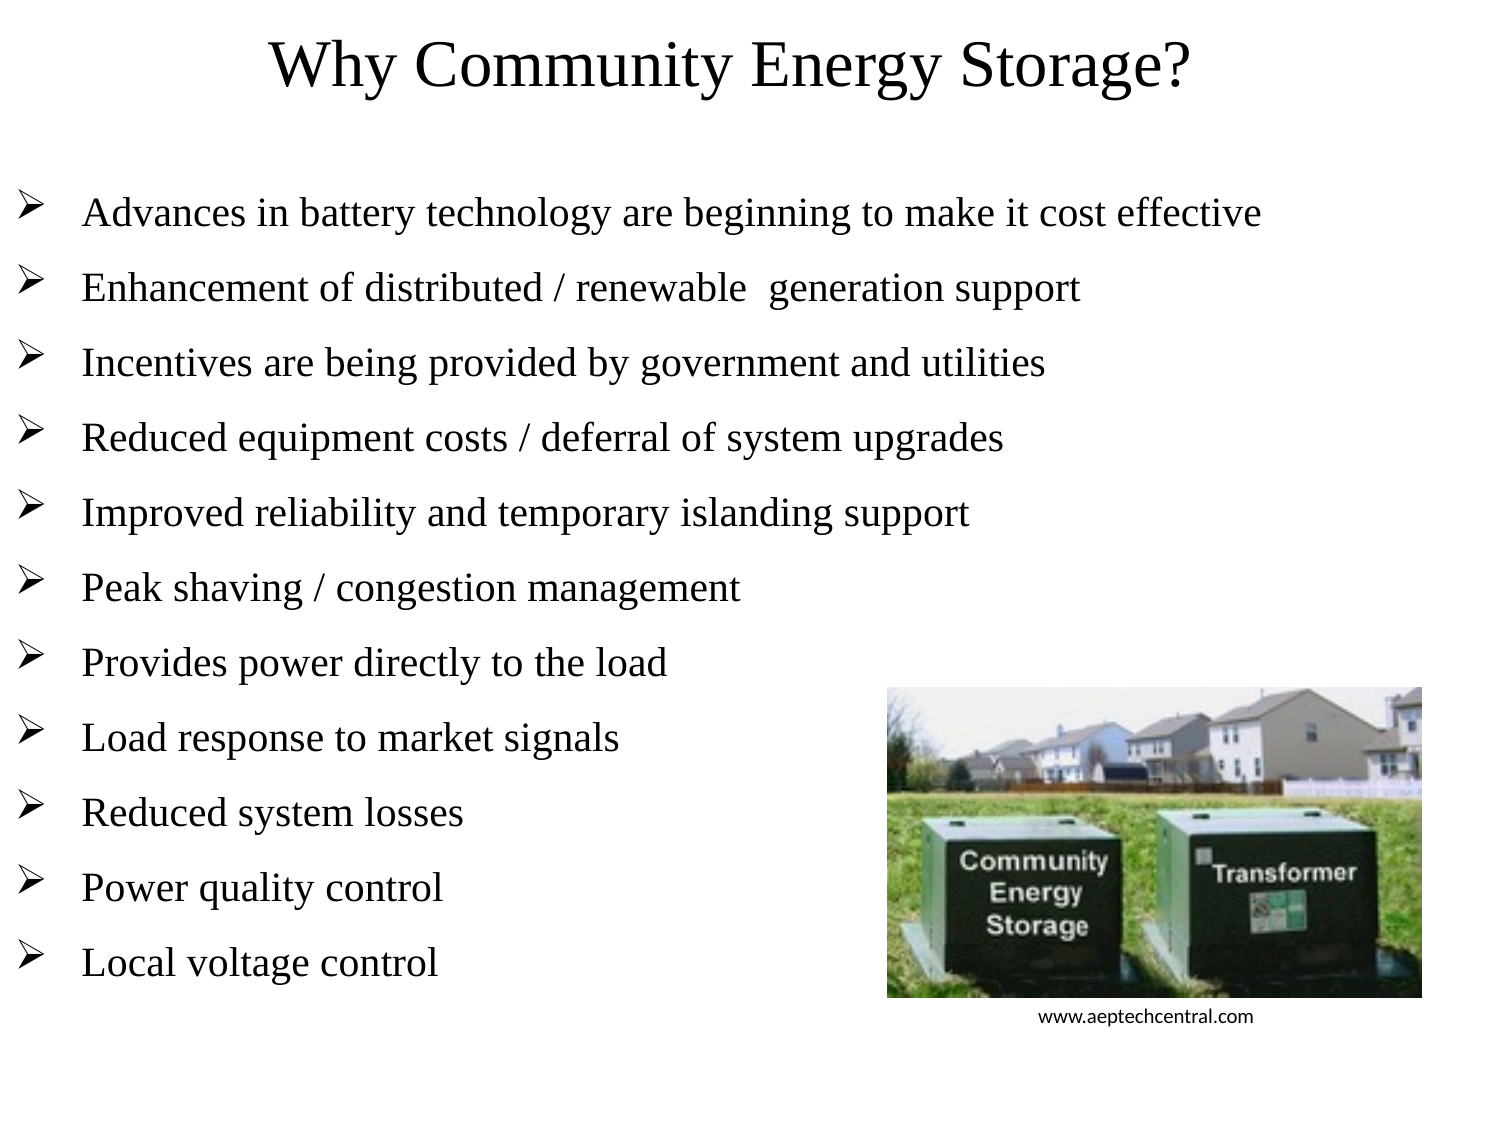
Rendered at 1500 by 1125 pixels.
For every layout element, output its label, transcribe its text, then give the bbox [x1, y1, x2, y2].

text_box www.aeptechcentral.com [1023, 1007, 1269, 1035]
text_box Why Community Energy Storage? [253, 12, 1210, 108]
picture [887, 687, 1423, 999]
text_box Advances in battery technology are beginning to make it cost effective Enhancement of distributed / renewable generation support Incentives are being provided by government and utilities Reduced equipment costs / deferral of system upgrades Improved reliability and temporary islanding support Peak shaving / congestion management Provides power directly to the load Load response to market signals Reduced system losses Power quality control Local voltage control [0, 177, 1500, 992]
